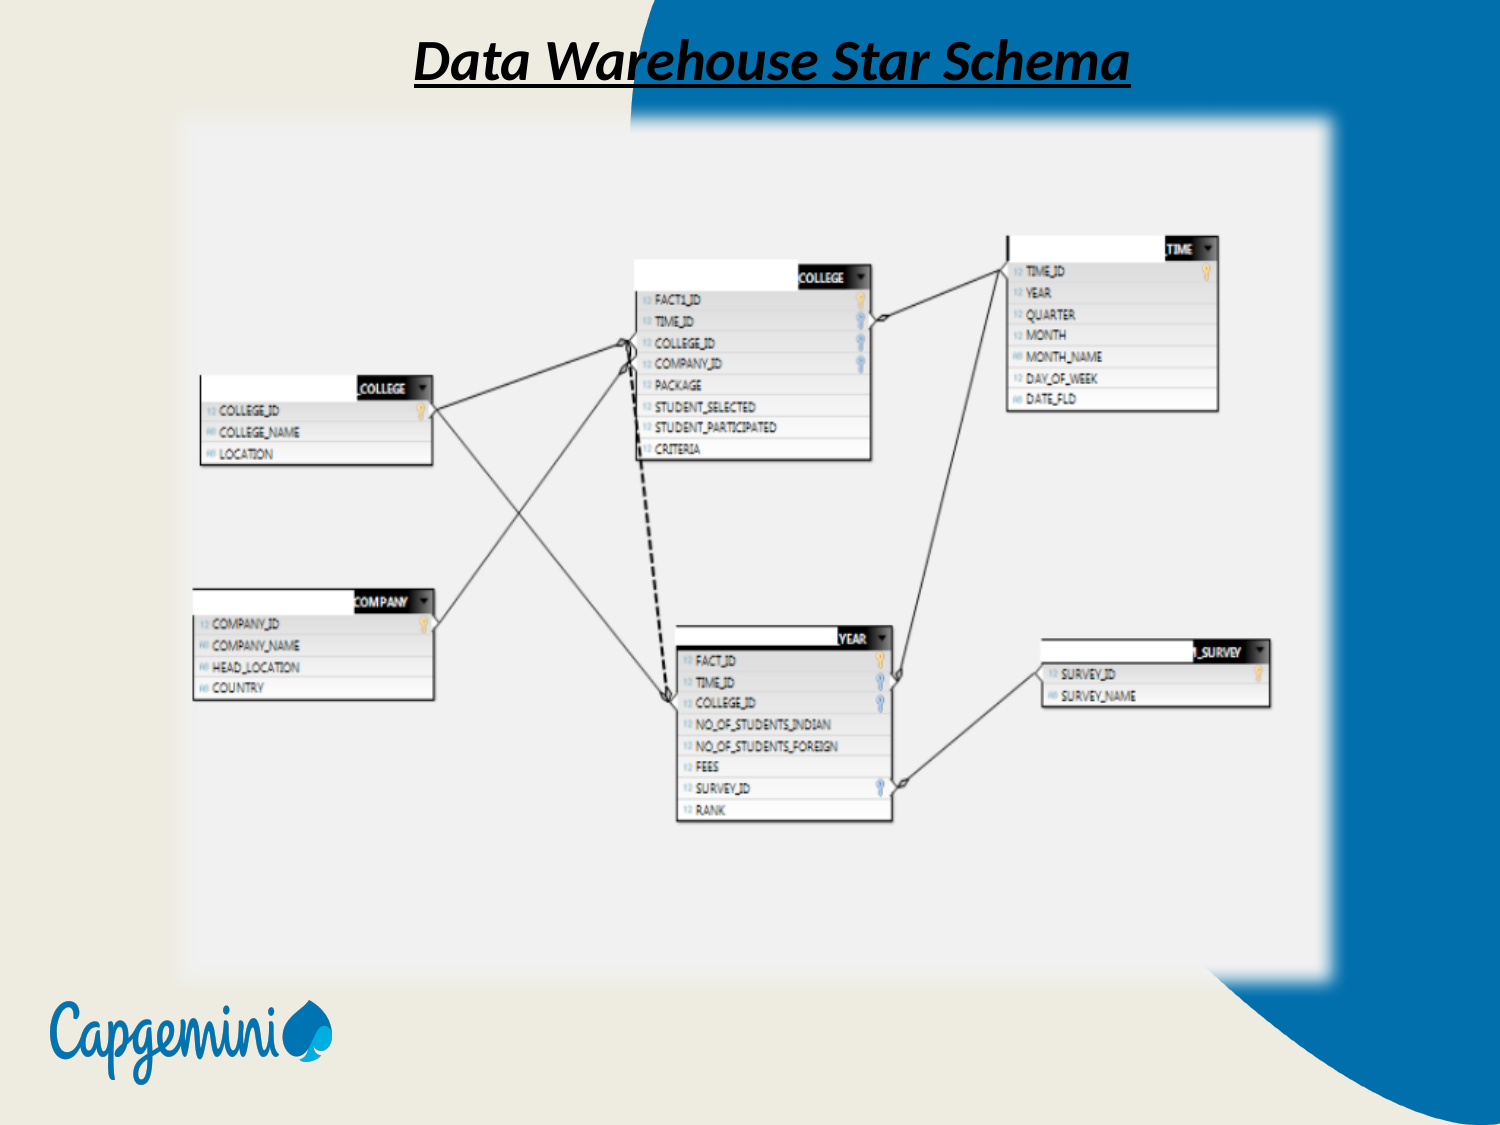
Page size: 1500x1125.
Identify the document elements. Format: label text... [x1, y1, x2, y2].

picture [163, 1027, 169, 1041]
picture [50, 1042, 147, 1085]
picture [50, 0, 1500, 1125]
text_box Data Warehouse Star Schema [374, 15, 1171, 99]
picture [139, 1061, 147, 1079]
picture [114, 1028, 122, 1051]
